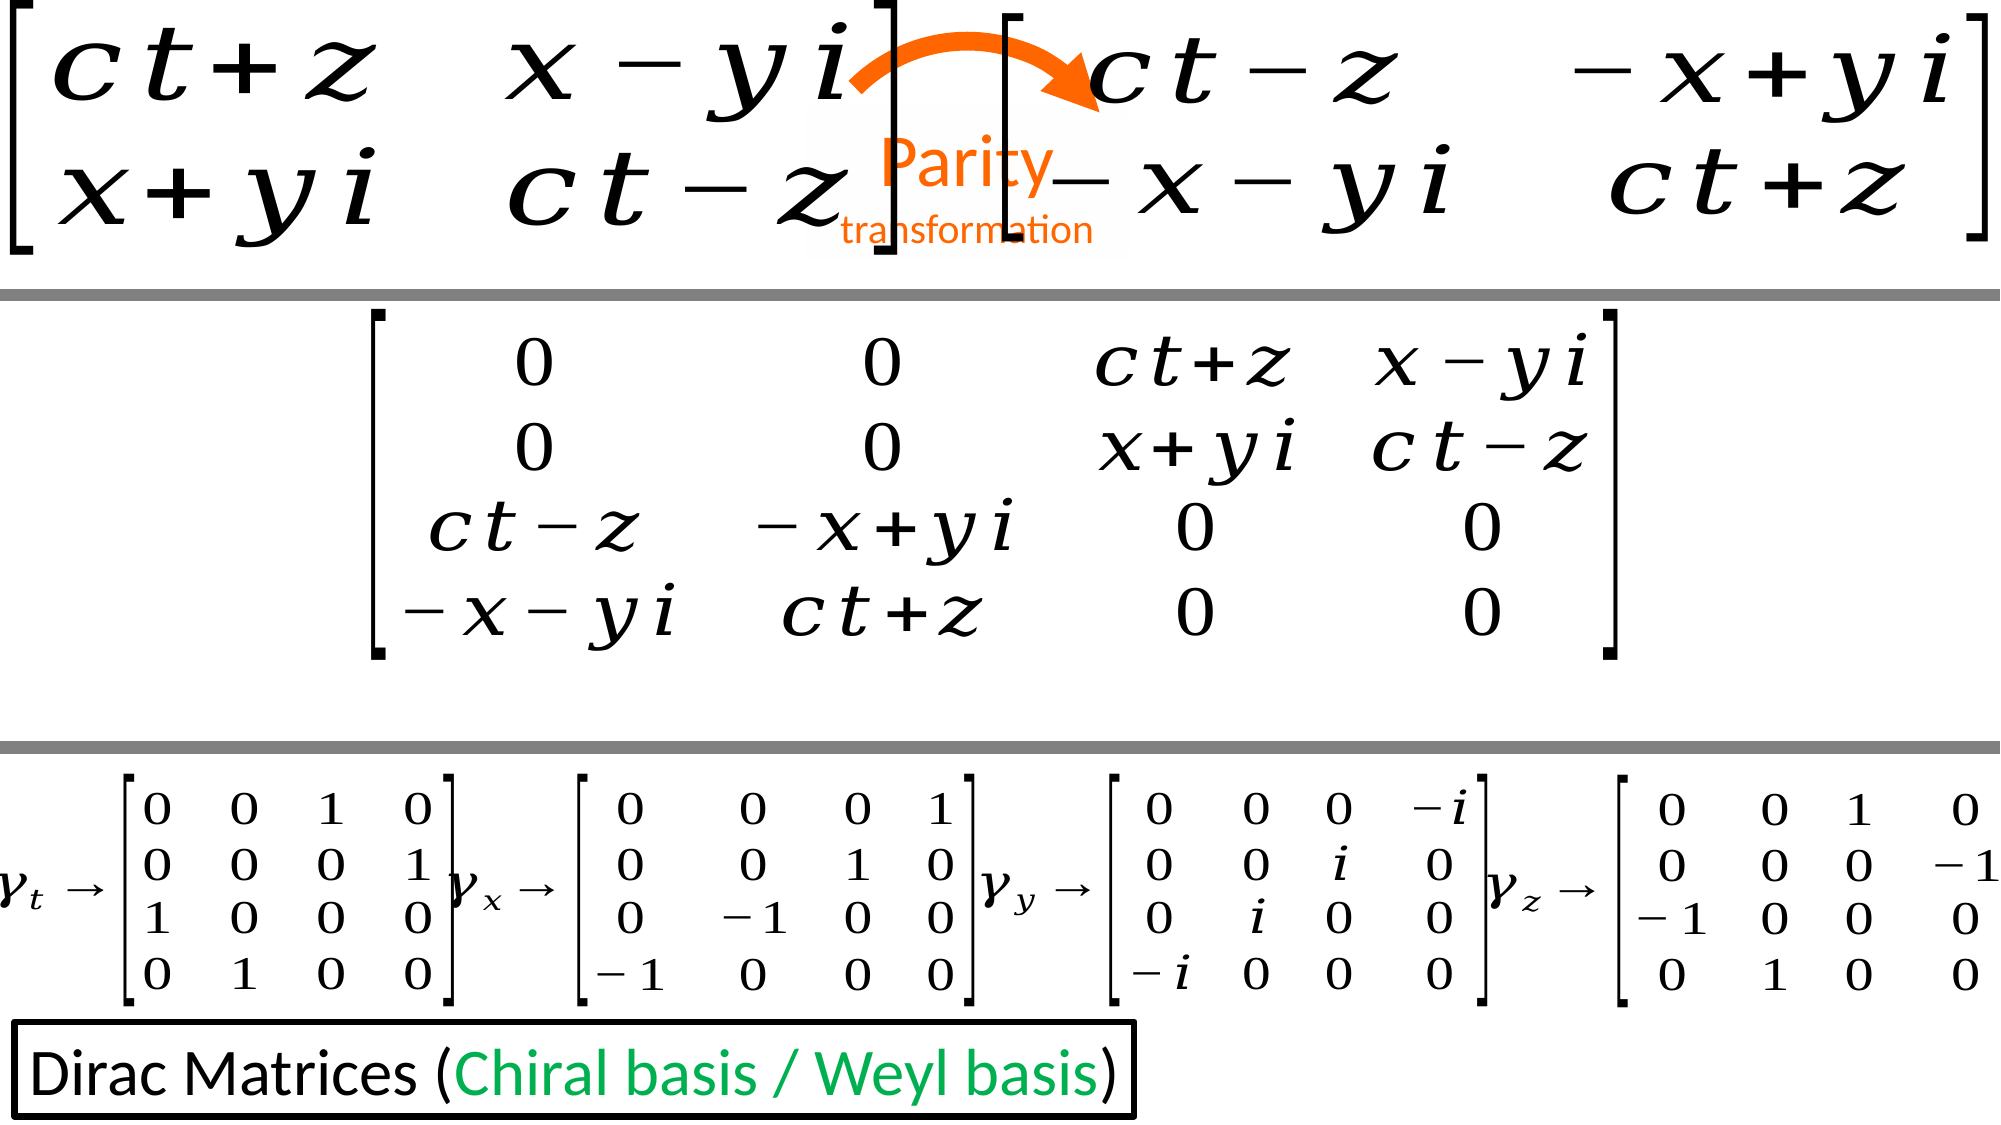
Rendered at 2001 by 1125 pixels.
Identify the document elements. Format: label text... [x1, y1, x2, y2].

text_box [804, 41, 1130, 359]
text_box Dirac Matrices (Chiral basis / Weyl basis) [14, 1021, 1135, 1117]
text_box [0, 771, 2000, 1011]
